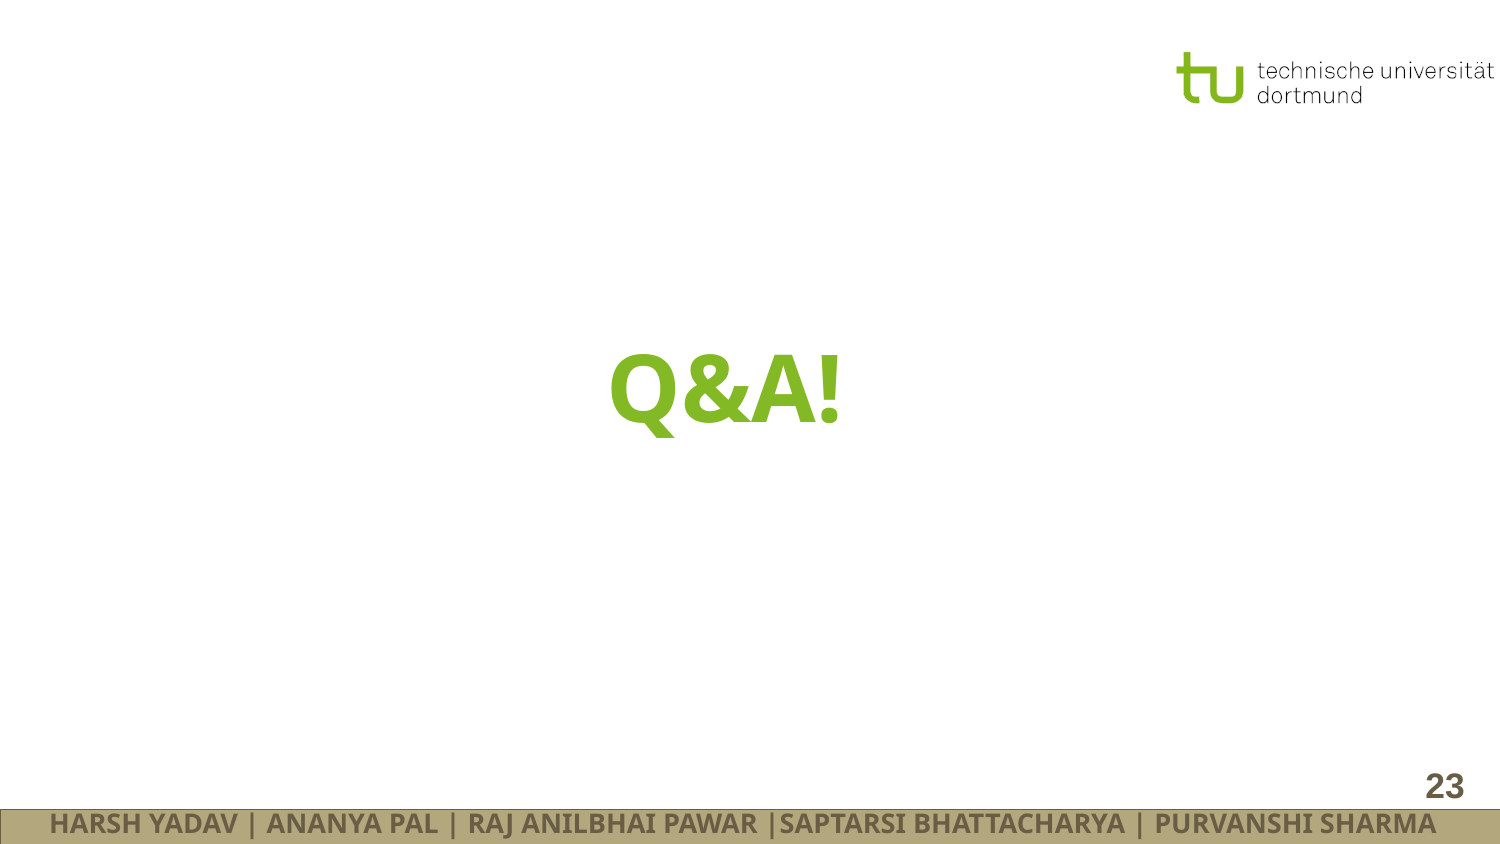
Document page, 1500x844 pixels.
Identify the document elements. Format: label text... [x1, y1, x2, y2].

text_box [0, 790, 1500, 844]
title Q&A! [588, 313, 887, 430]
slide_number ‹#› [1389, 752, 1480, 789]
picture [1170, 0, 1500, 173]
